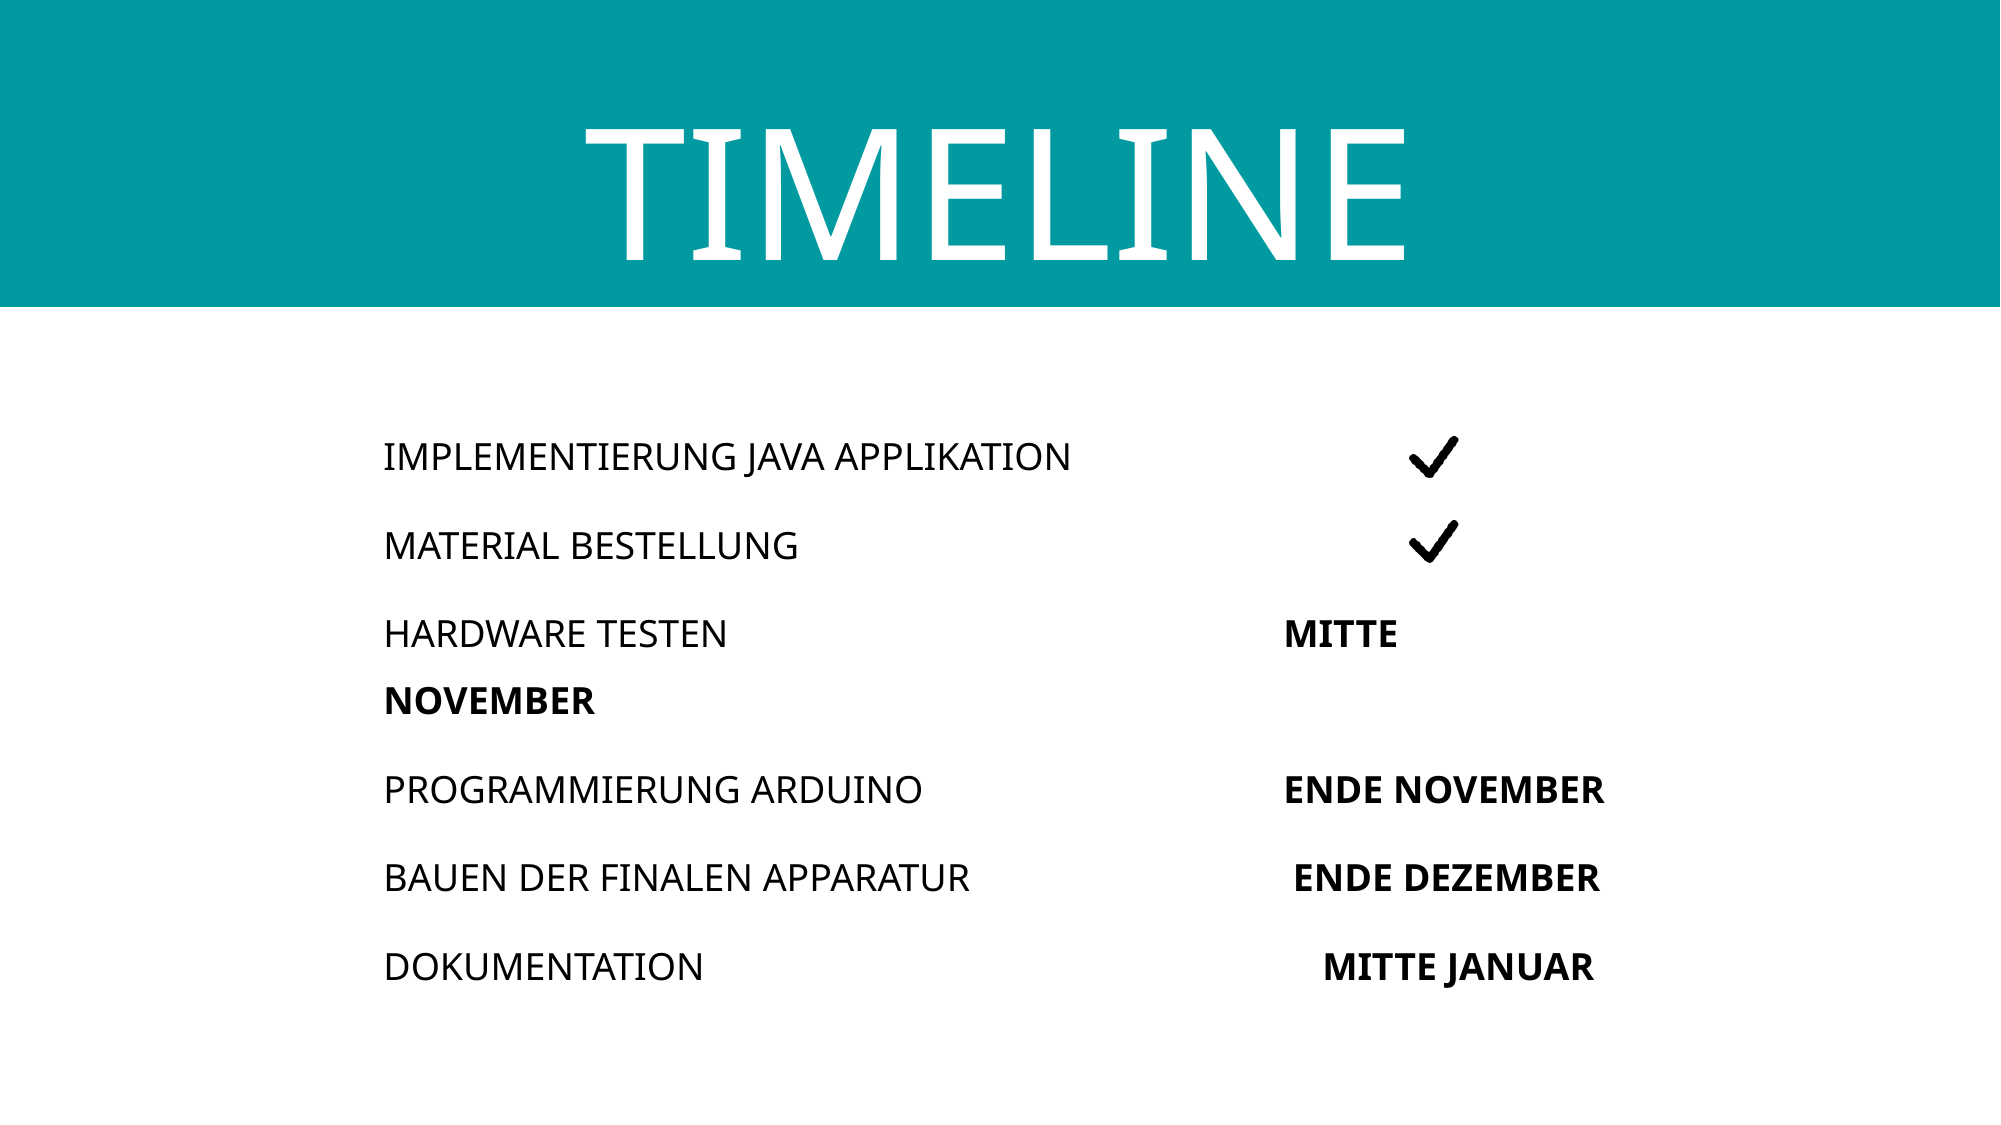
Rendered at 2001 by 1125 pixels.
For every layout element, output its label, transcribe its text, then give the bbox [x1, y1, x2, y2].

picture [1352, 502, 1516, 580]
picture [1352, 418, 1516, 496]
title TIMELINE [0, 0, 2000, 307]
subtitle IMPLEMENTIERUNG JAVA APPLIKATION MATERIAL BESTELLUNG HARDWARE TESTEN MITTE NOVEMBER PROGRAMMIERUNG ARDUINO ENDE NOVEMBER BAUEN DER FINALEN APPARATUR ENDE DEZEMBER DOKUMENTATION MITTE JANUAR [368, 403, 1632, 1005]
